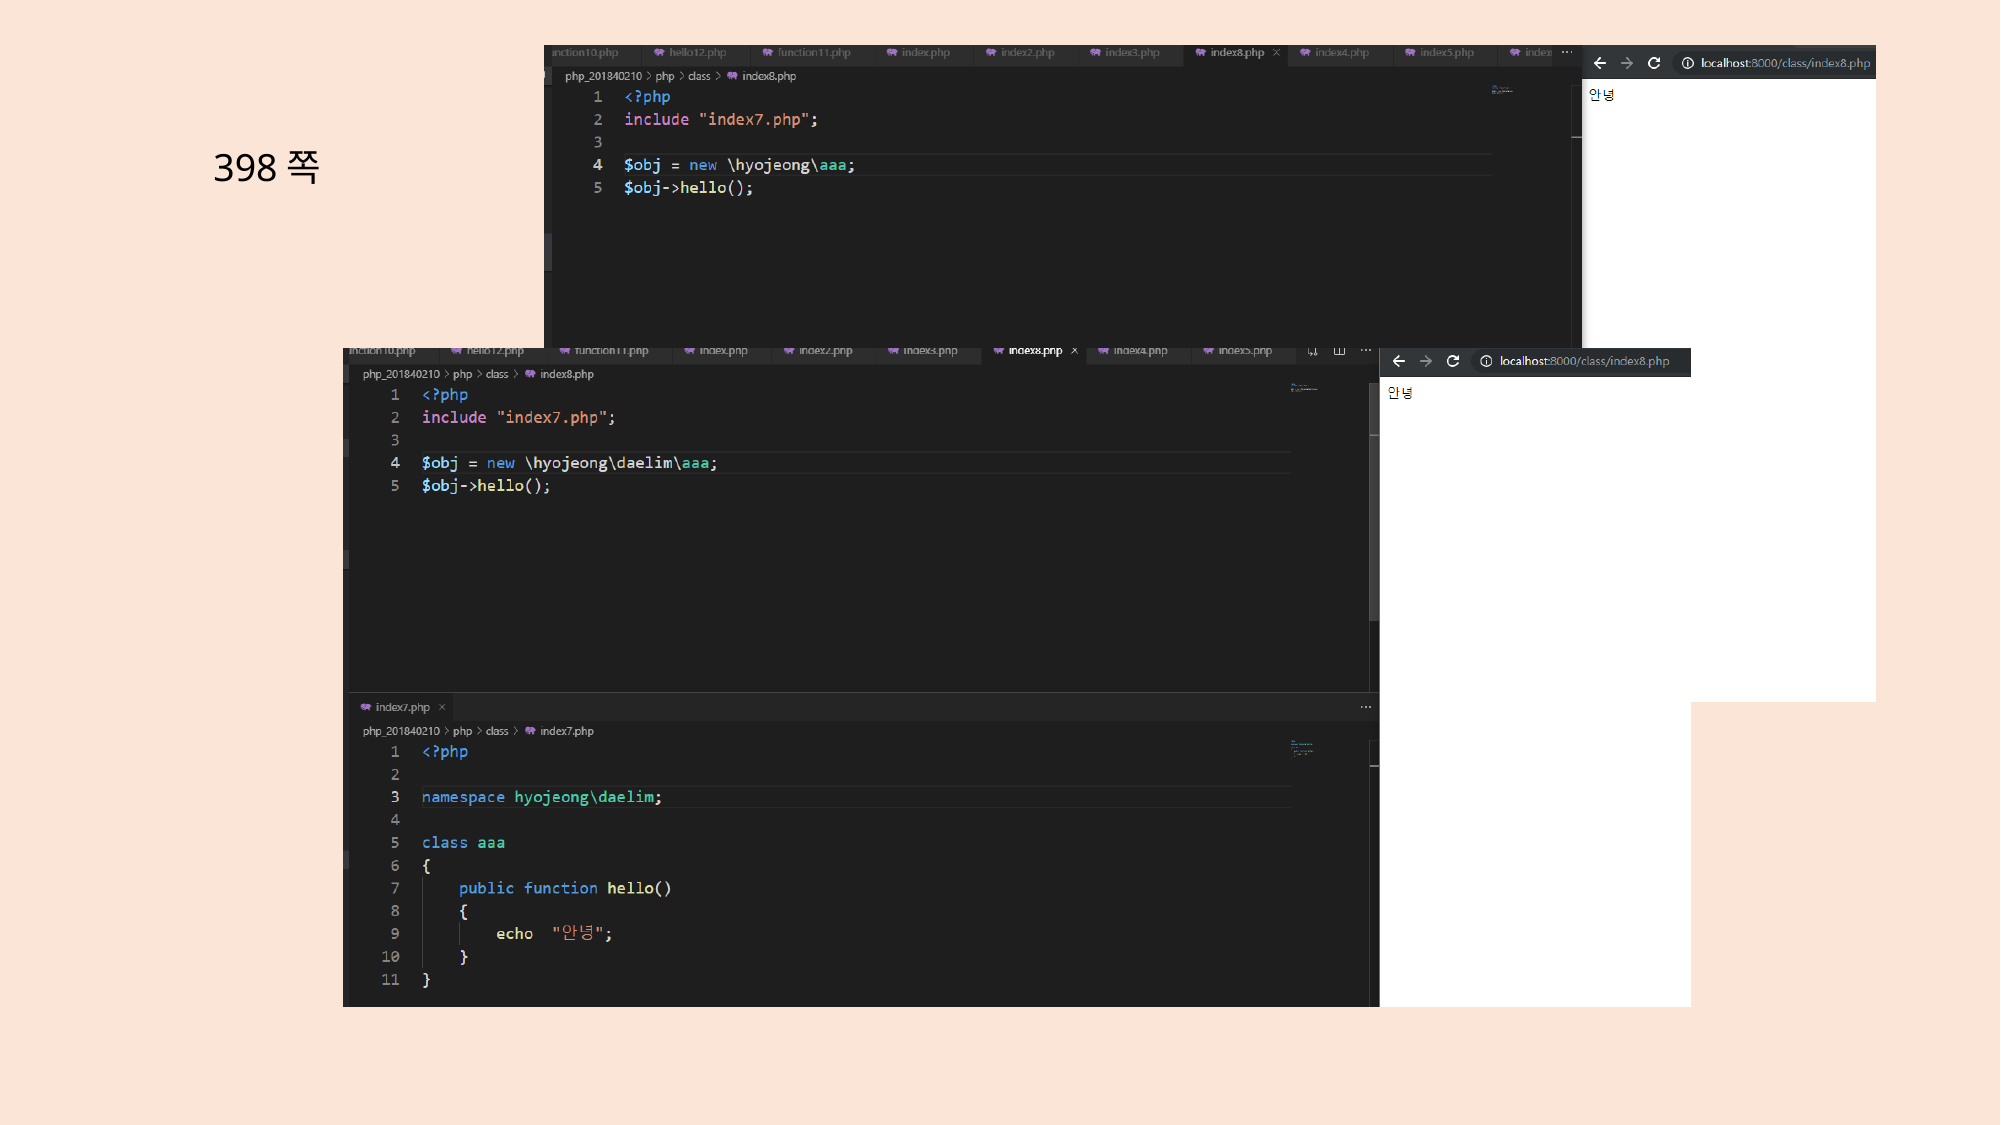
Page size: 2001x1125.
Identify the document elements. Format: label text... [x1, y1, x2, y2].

picture [343, 45, 1876, 1007]
text_box 398쪽 [198, 136, 544, 196]
